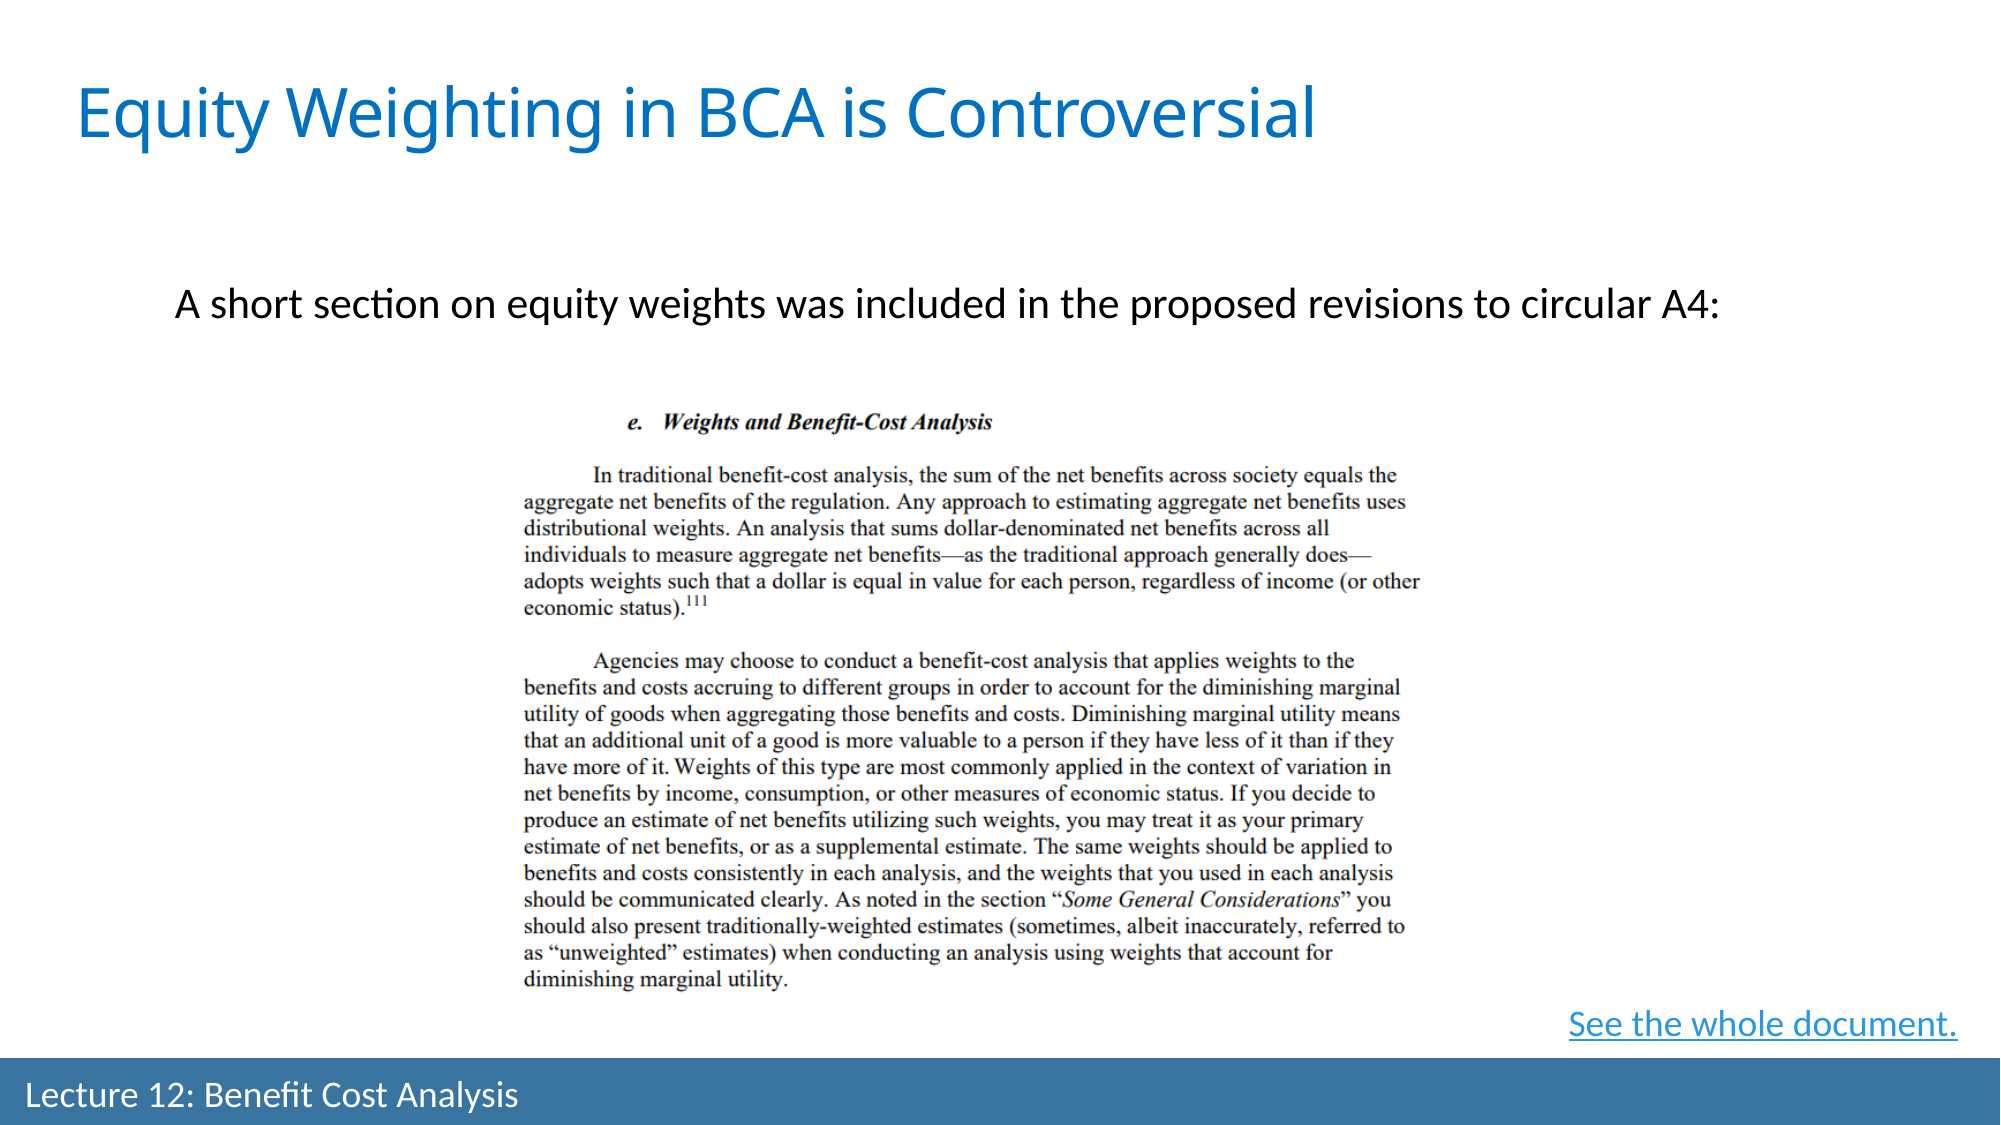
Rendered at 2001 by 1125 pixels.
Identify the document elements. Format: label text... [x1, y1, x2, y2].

picture [495, 389, 1452, 1006]
text_box Equity Weighting in BCA is Controversial [60, 28, 1552, 160]
text_box A short section on equity weights was included in the proposed revisions to circular A4: [160, 254, 1787, 388]
text_box See the whole document. [1553, 991, 1974, 1052]
